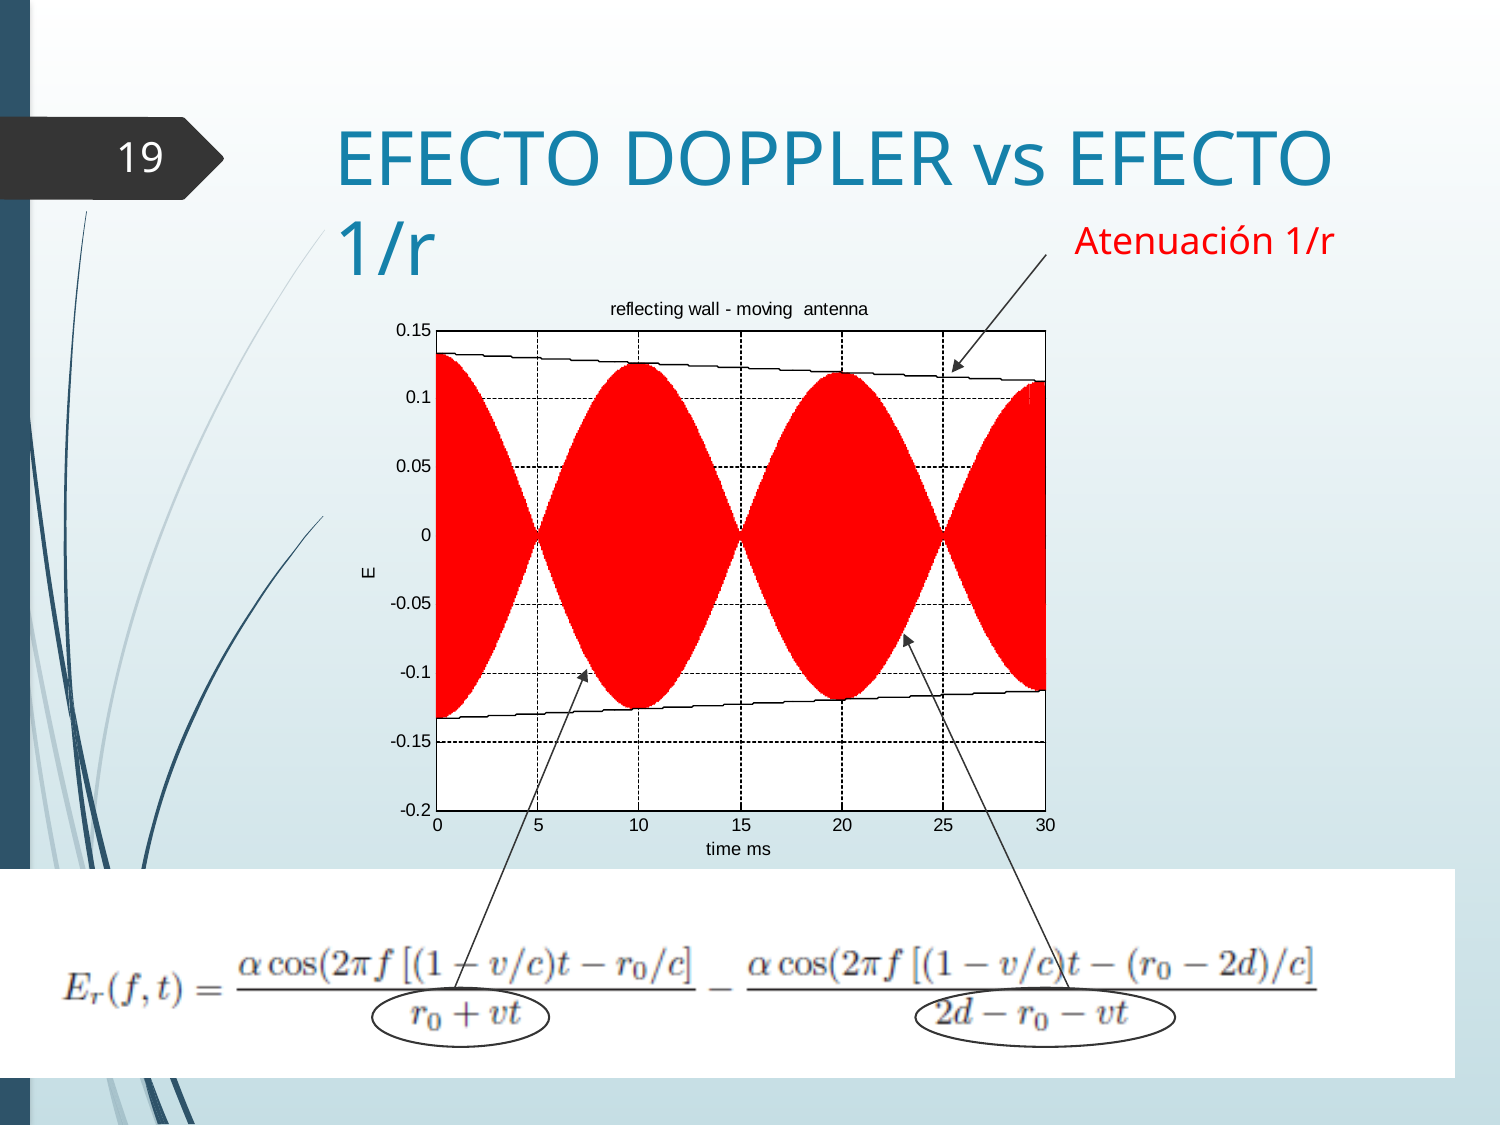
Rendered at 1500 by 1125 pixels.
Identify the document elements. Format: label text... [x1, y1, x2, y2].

picture [0, 869, 1455, 1079]
title EFECTO DOPPLER vs EFECTO 1/r [319, 102, 1400, 313]
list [333, 285, 1121, 868]
slide_number 19 [83, 129, 180, 190]
text_box Atenuación 1/r [1059, 210, 1351, 270]
